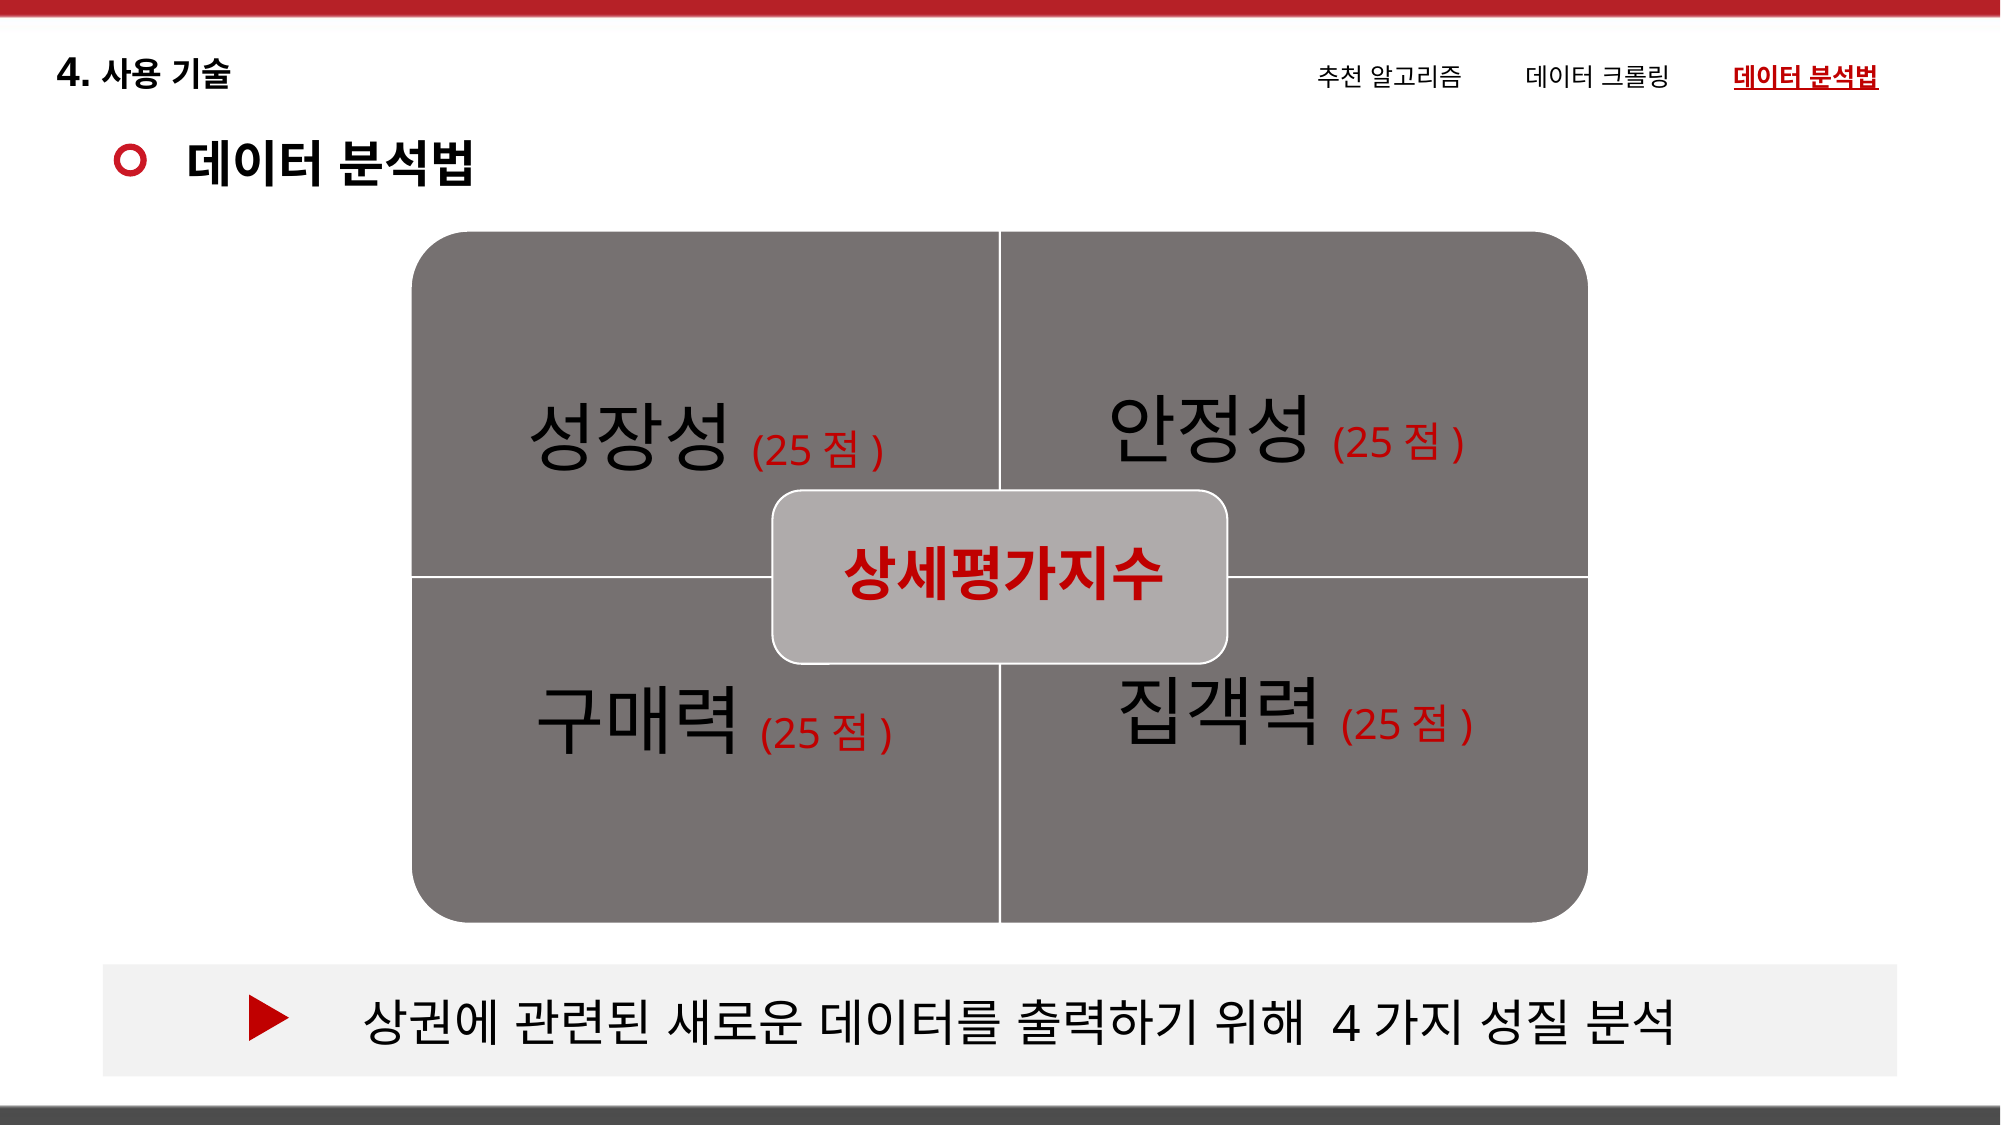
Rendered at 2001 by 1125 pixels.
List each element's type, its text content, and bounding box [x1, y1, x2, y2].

picture [0, 0, 2001, 1125]
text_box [410, 230, 1590, 924]
text_box [102, 963, 1898, 1077]
text_box 데이터 분석법 [172, 125, 492, 201]
text_box 추천 알고리즘 데이터 크롤링 데이터 분석법 [1303, 53, 1974, 99]
text_box [249, 994, 290, 1041]
text_box 4.사용 기술 [41, 37, 423, 103]
text_box 상권에 관련된 새로운 데이터를 출력하기 위해 4가지 성질 분석 [348, 983, 1693, 1059]
text_box [115, 145, 145, 175]
